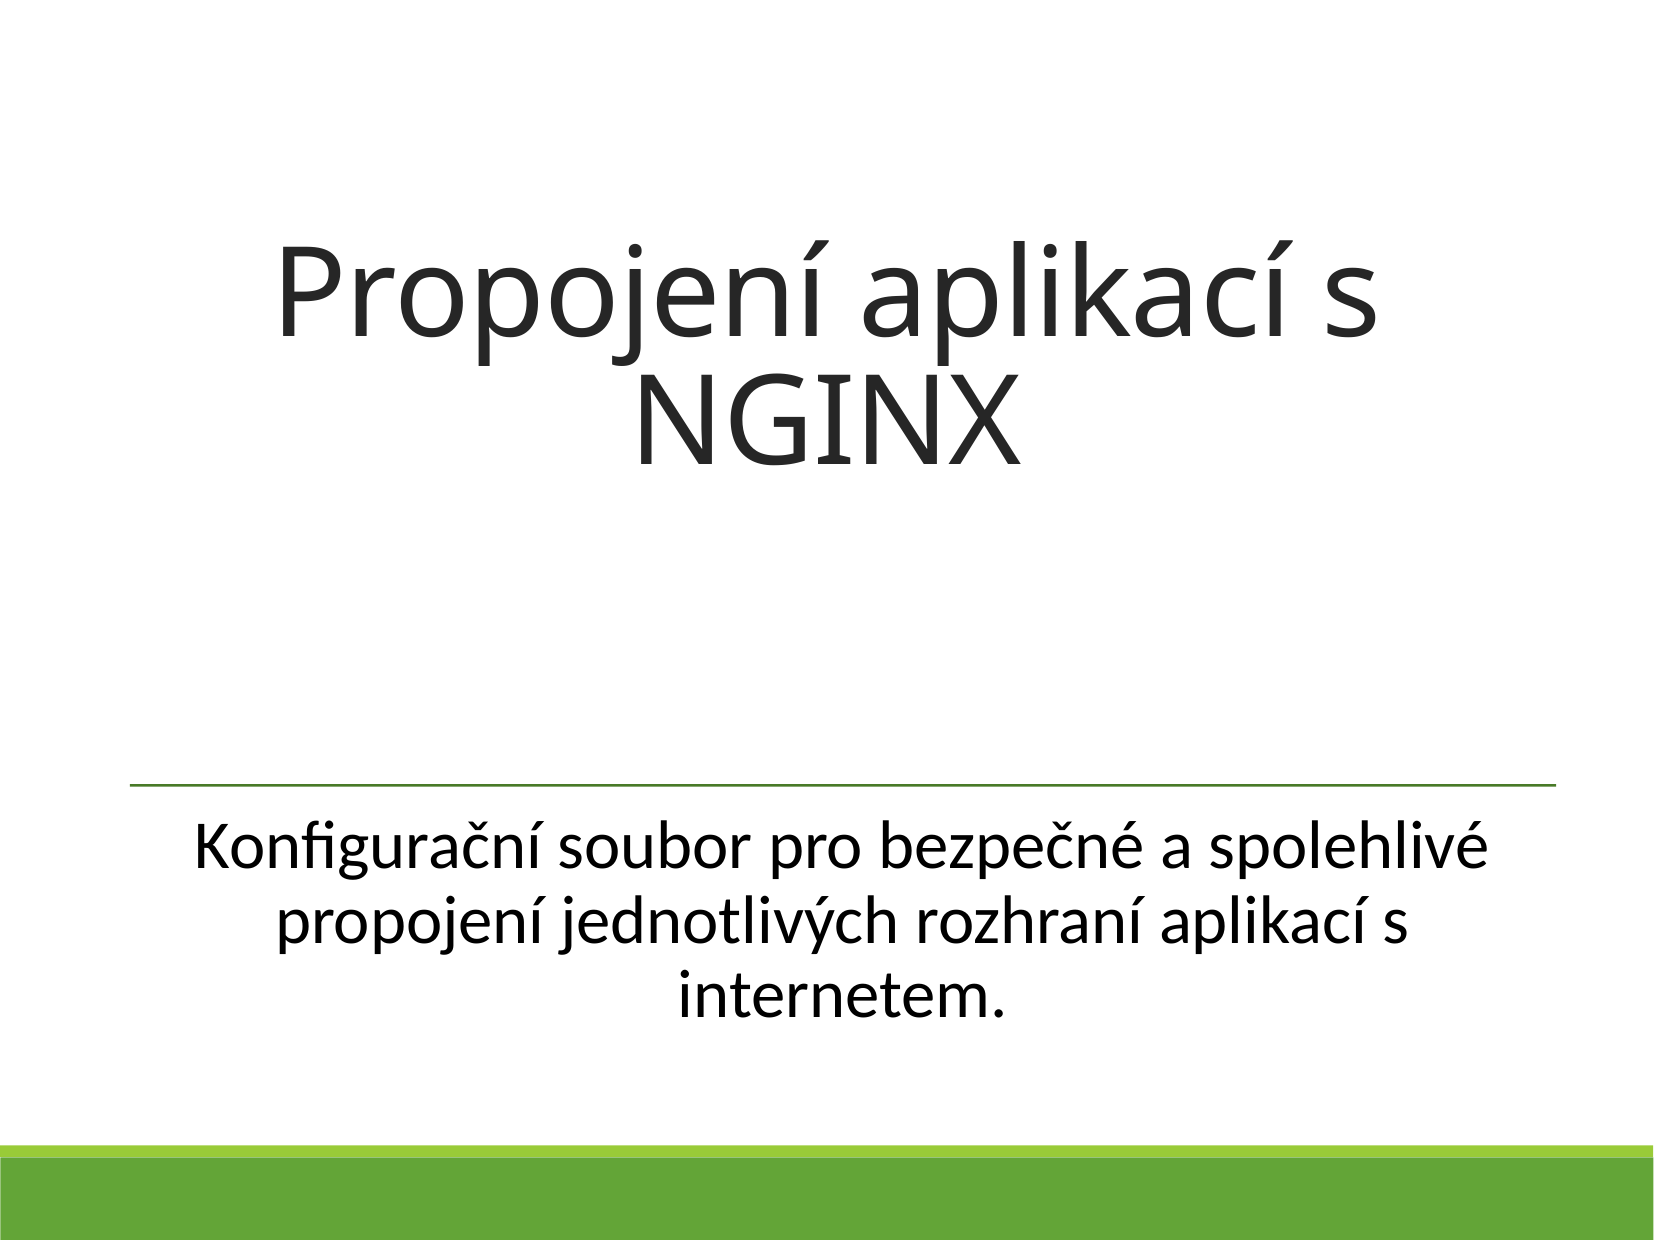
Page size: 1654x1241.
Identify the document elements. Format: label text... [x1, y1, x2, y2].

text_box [129, 784, 1557, 1058]
title Propojení aplikací s NGINX [112, 104, 1539, 621]
